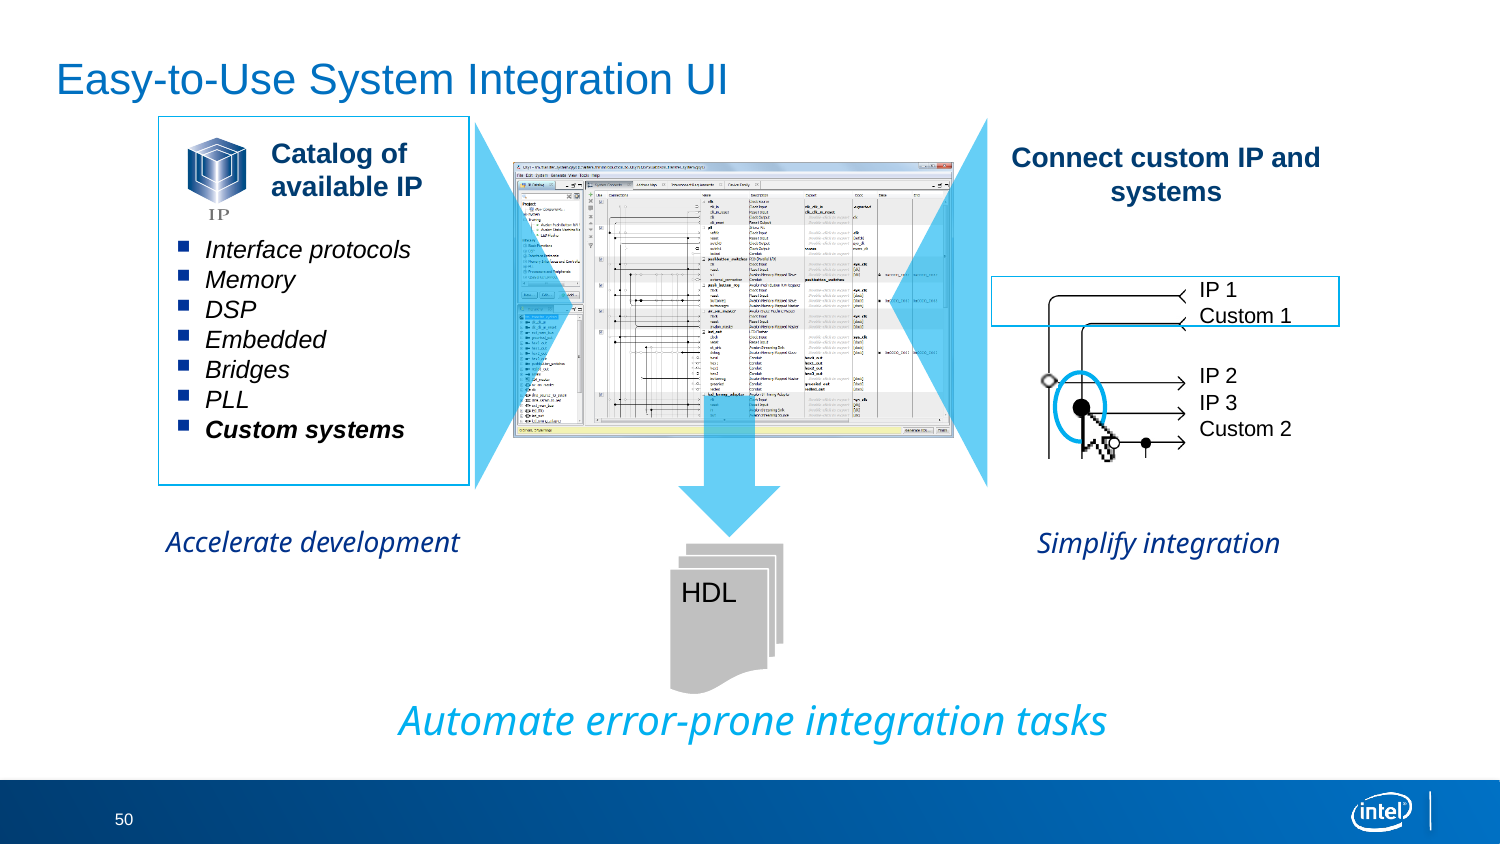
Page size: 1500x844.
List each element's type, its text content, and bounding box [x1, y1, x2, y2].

title Easy-to-Use System Integration UI [55, 37, 1406, 117]
text_box Automate error-prone integration tasks [218, 704, 1290, 751]
picture [1351, 792, 1412, 832]
slide_number 50 [19, 801, 134, 837]
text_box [121, 116, 1341, 696]
